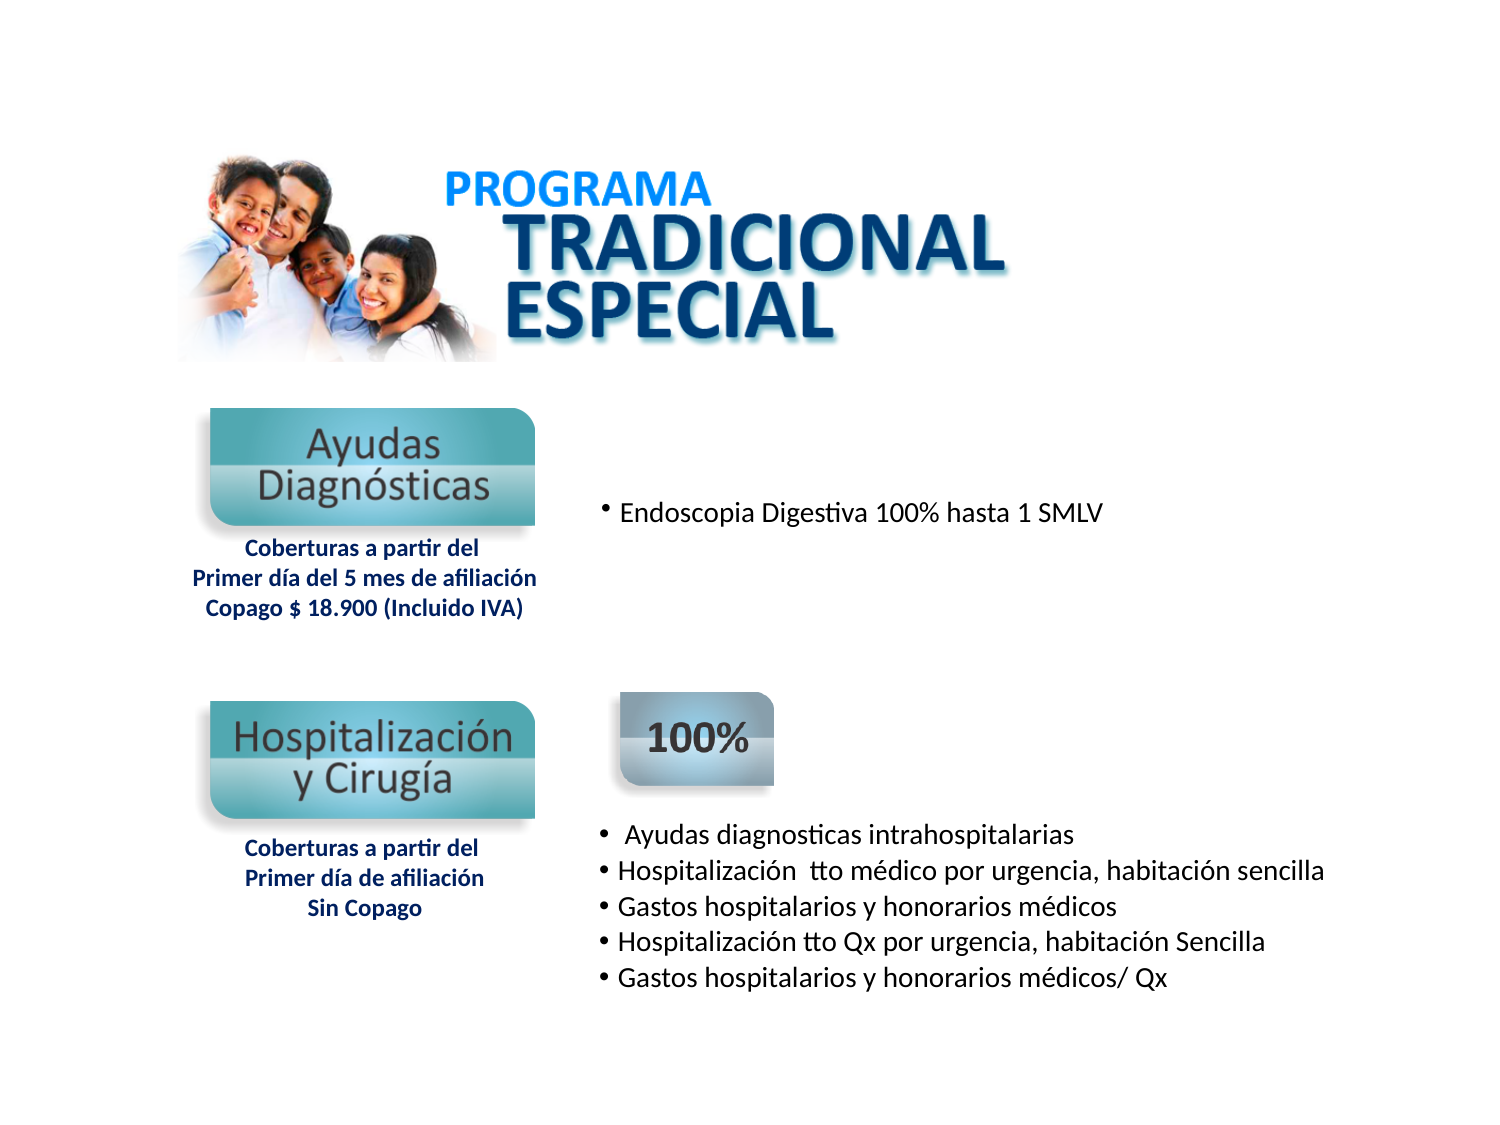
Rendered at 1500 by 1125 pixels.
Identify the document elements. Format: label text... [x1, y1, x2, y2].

text_box Coberturas a partir del Primer día de afiliación Sin Copago [229, 844, 501, 929]
picture [607, 692, 774, 798]
text_box Ayudas diagnosticas intrahospitalarias Hospitalización tto médico por urgencia, habitación sencilla Gastos hospitalarios y honorarios médicos Hospitalización tto Qx por urgencia, habitación Sencilla Gastos hospitalarios y honorarios médicos/ Qx [596, 810, 1353, 1004]
picture [195, 408, 535, 543]
text_box Endoscopia Digestiva 100% hasta 1 SMLV [598, 488, 1187, 520]
picture [147, 148, 1105, 362]
picture [195, 701, 535, 835]
text_box Coberturas a partir del Primer día del 5 mes de afiliación Copago $ 18.900 (Incluido IVA) [177, 523, 553, 629]
